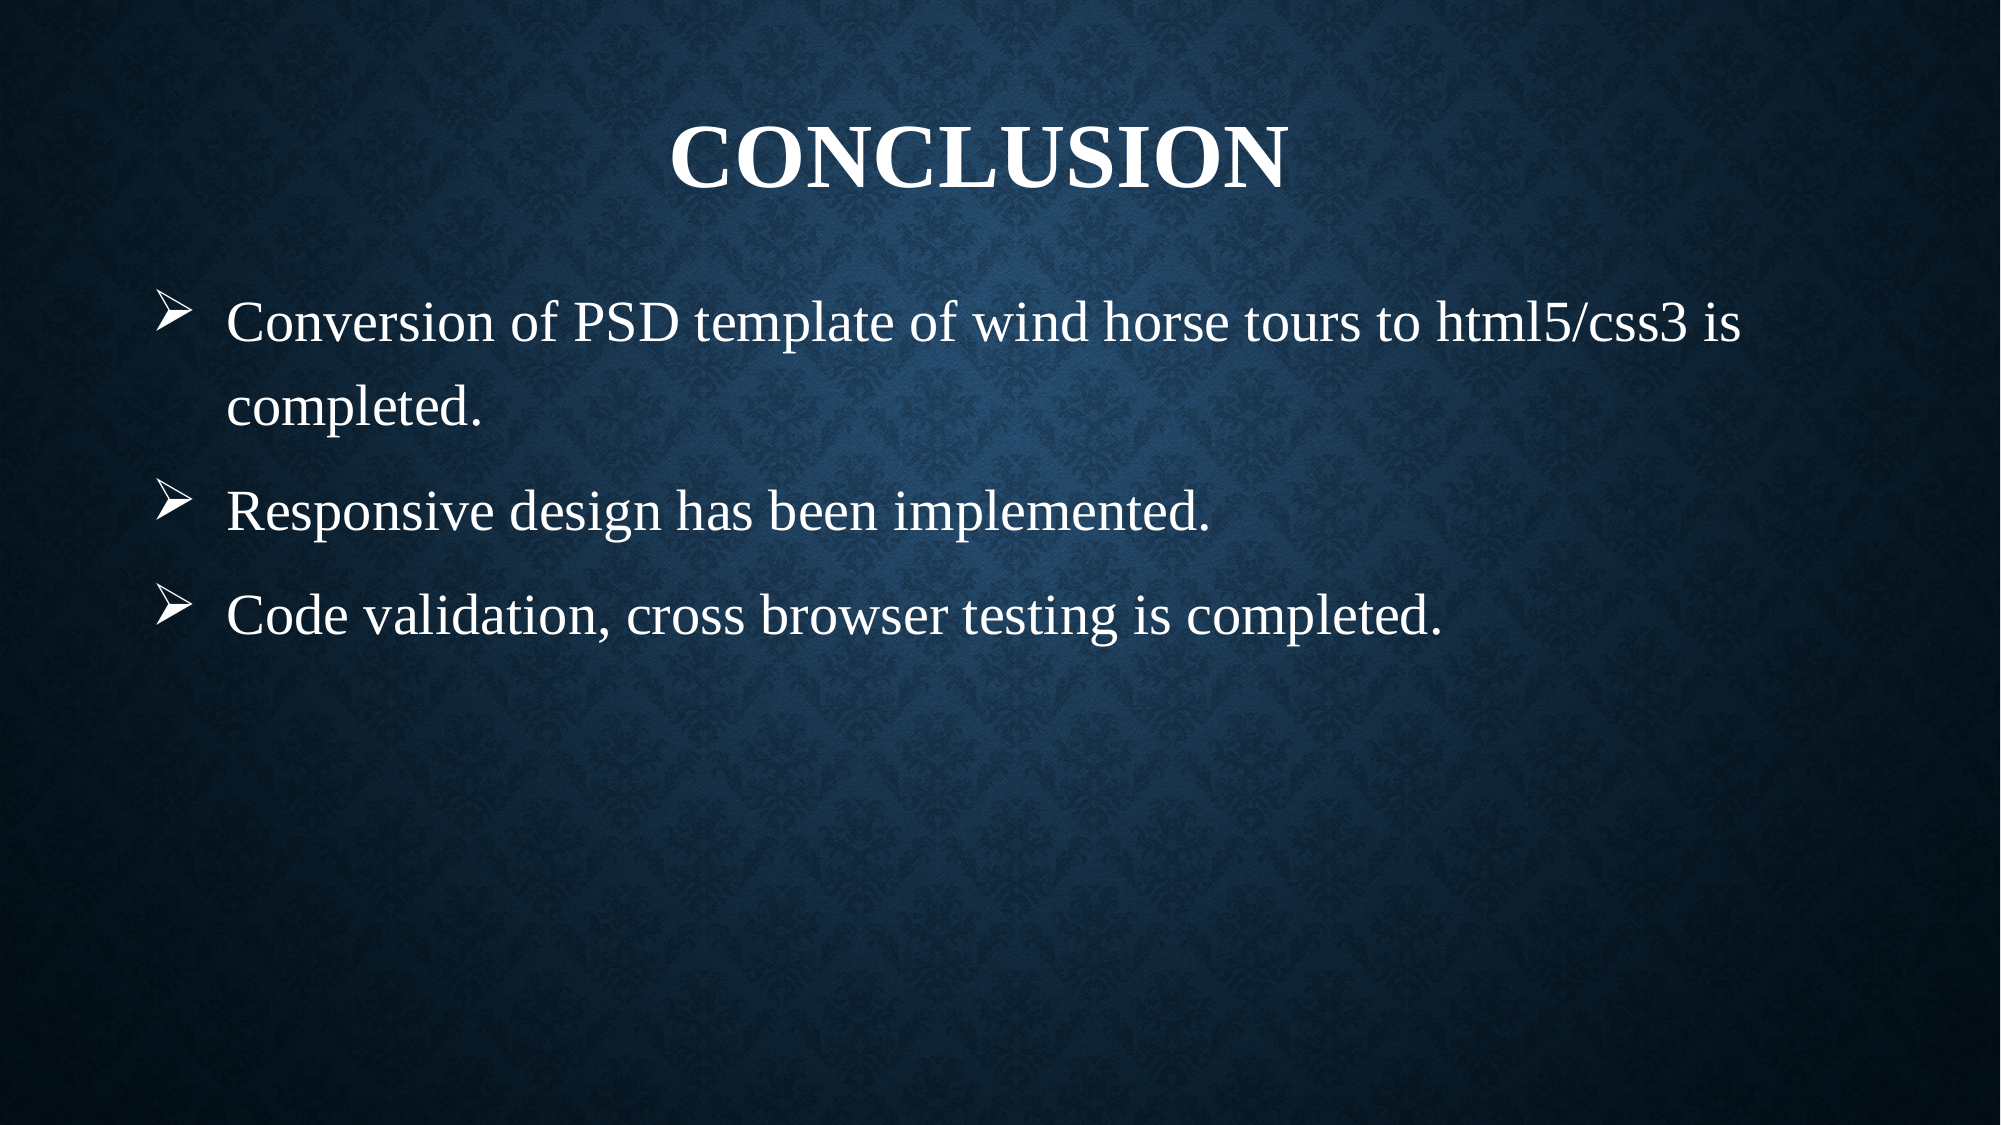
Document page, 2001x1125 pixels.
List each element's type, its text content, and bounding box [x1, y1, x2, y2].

subtitle Conversion of PSD template of wind horse tours to html5/css3 is completed. Responsive design has been implemented. Code validation, cross browser testing is completed. [136, 261, 1880, 1046]
title conclusion [307, 83, 1652, 215]
